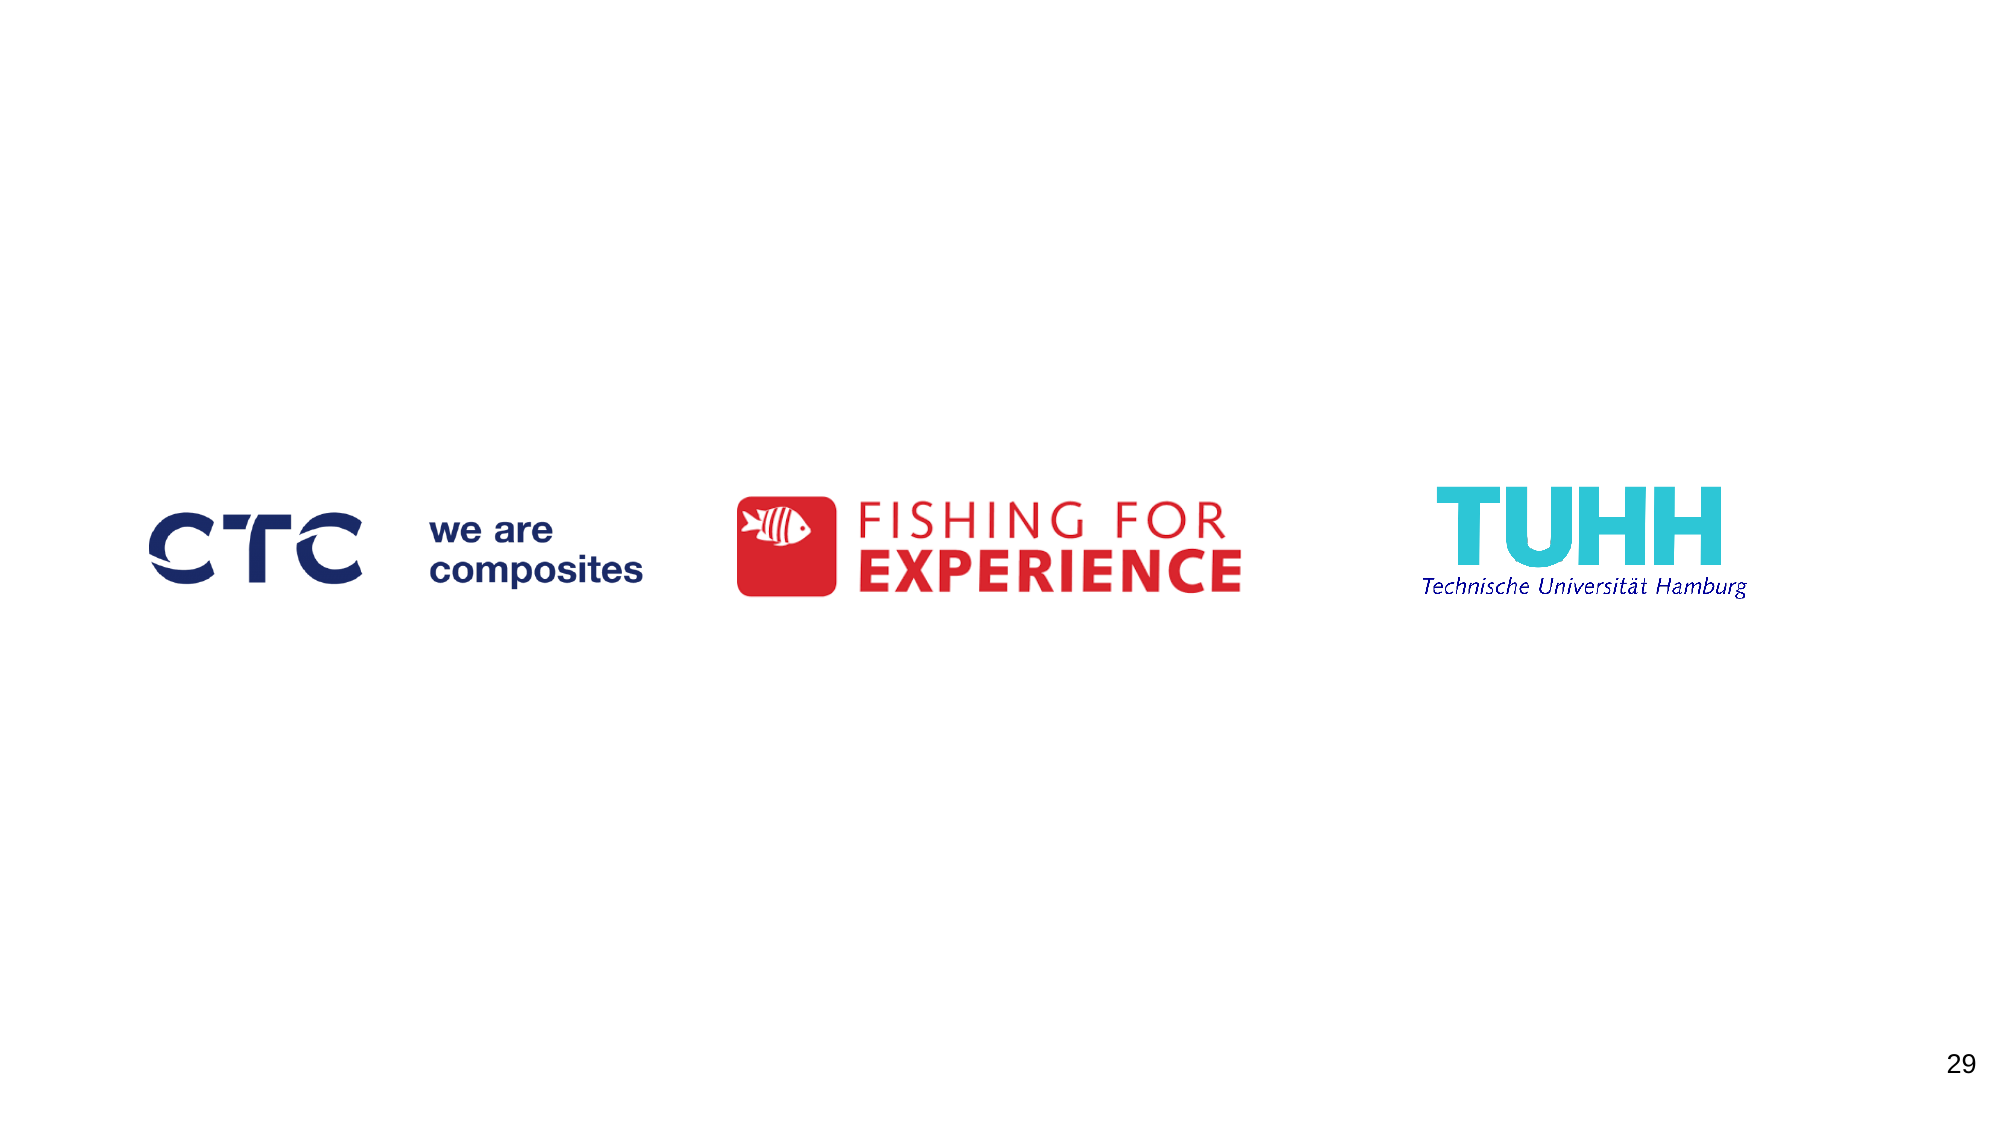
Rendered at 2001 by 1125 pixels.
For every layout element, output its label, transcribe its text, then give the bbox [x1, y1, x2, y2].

picture [737, 494, 1247, 607]
picture [1375, 486, 1785, 599]
slide_number ‹#› [1871, 1038, 1992, 1125]
picture [118, 486, 658, 623]
